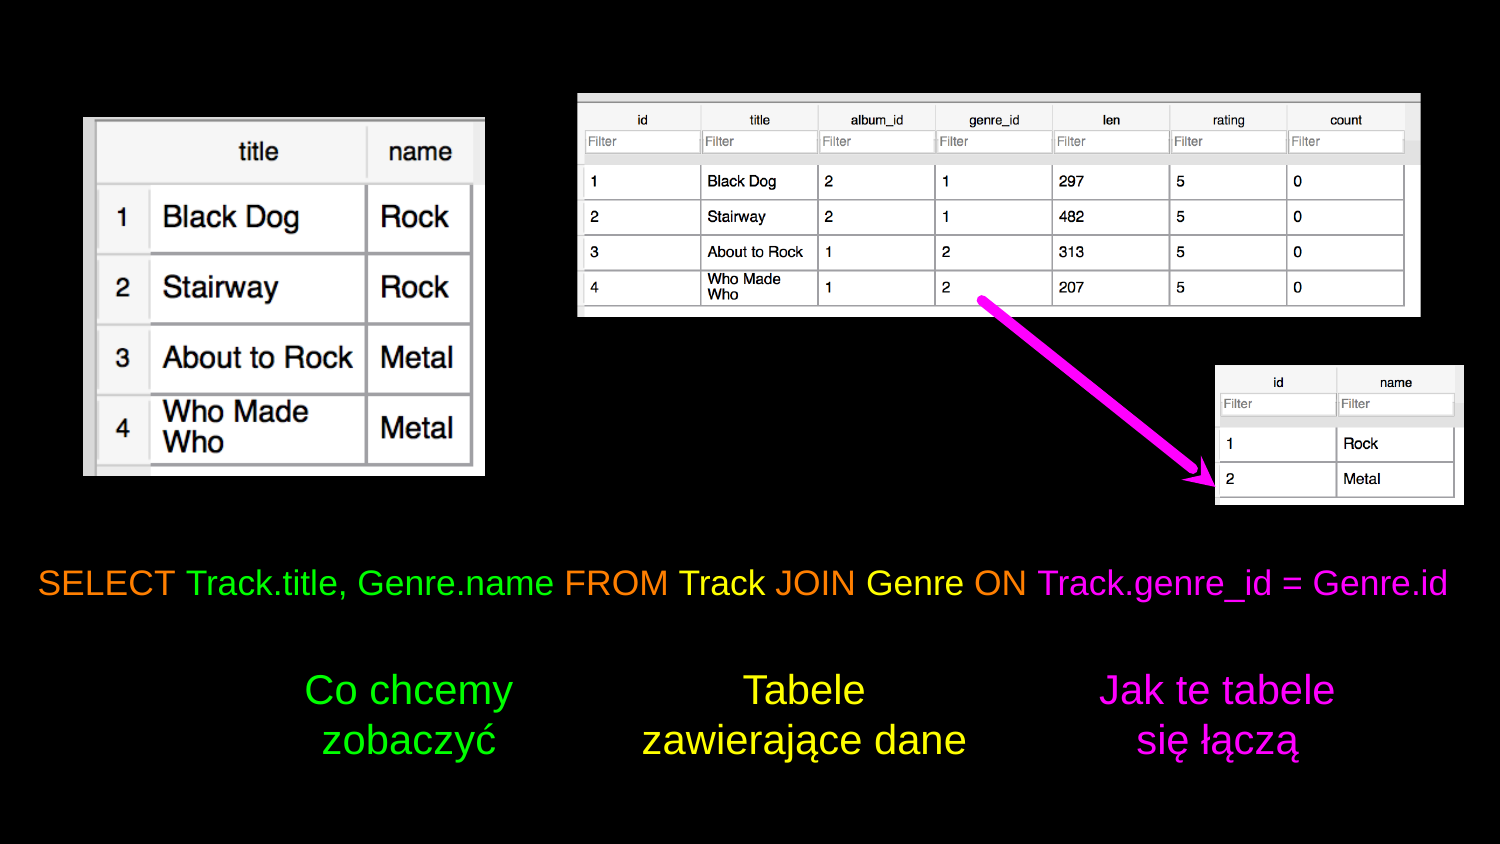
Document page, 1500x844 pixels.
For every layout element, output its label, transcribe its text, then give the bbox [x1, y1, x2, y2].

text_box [981, 300, 1216, 488]
text_box Jak te tabele się łączą [1076, 660, 1359, 766]
picture [1215, 365, 1465, 506]
text_box SELECT Track.title, Genre.name FROM Track JOIN Genre ON Track.genre_id = Genre.id [18, 553, 1468, 611]
picture [82, 117, 486, 476]
text_box Tabele zawierające dane [635, 660, 974, 766]
picture [576, 93, 1421, 317]
text_box Co chcemy zobaczyć [268, 660, 550, 766]
